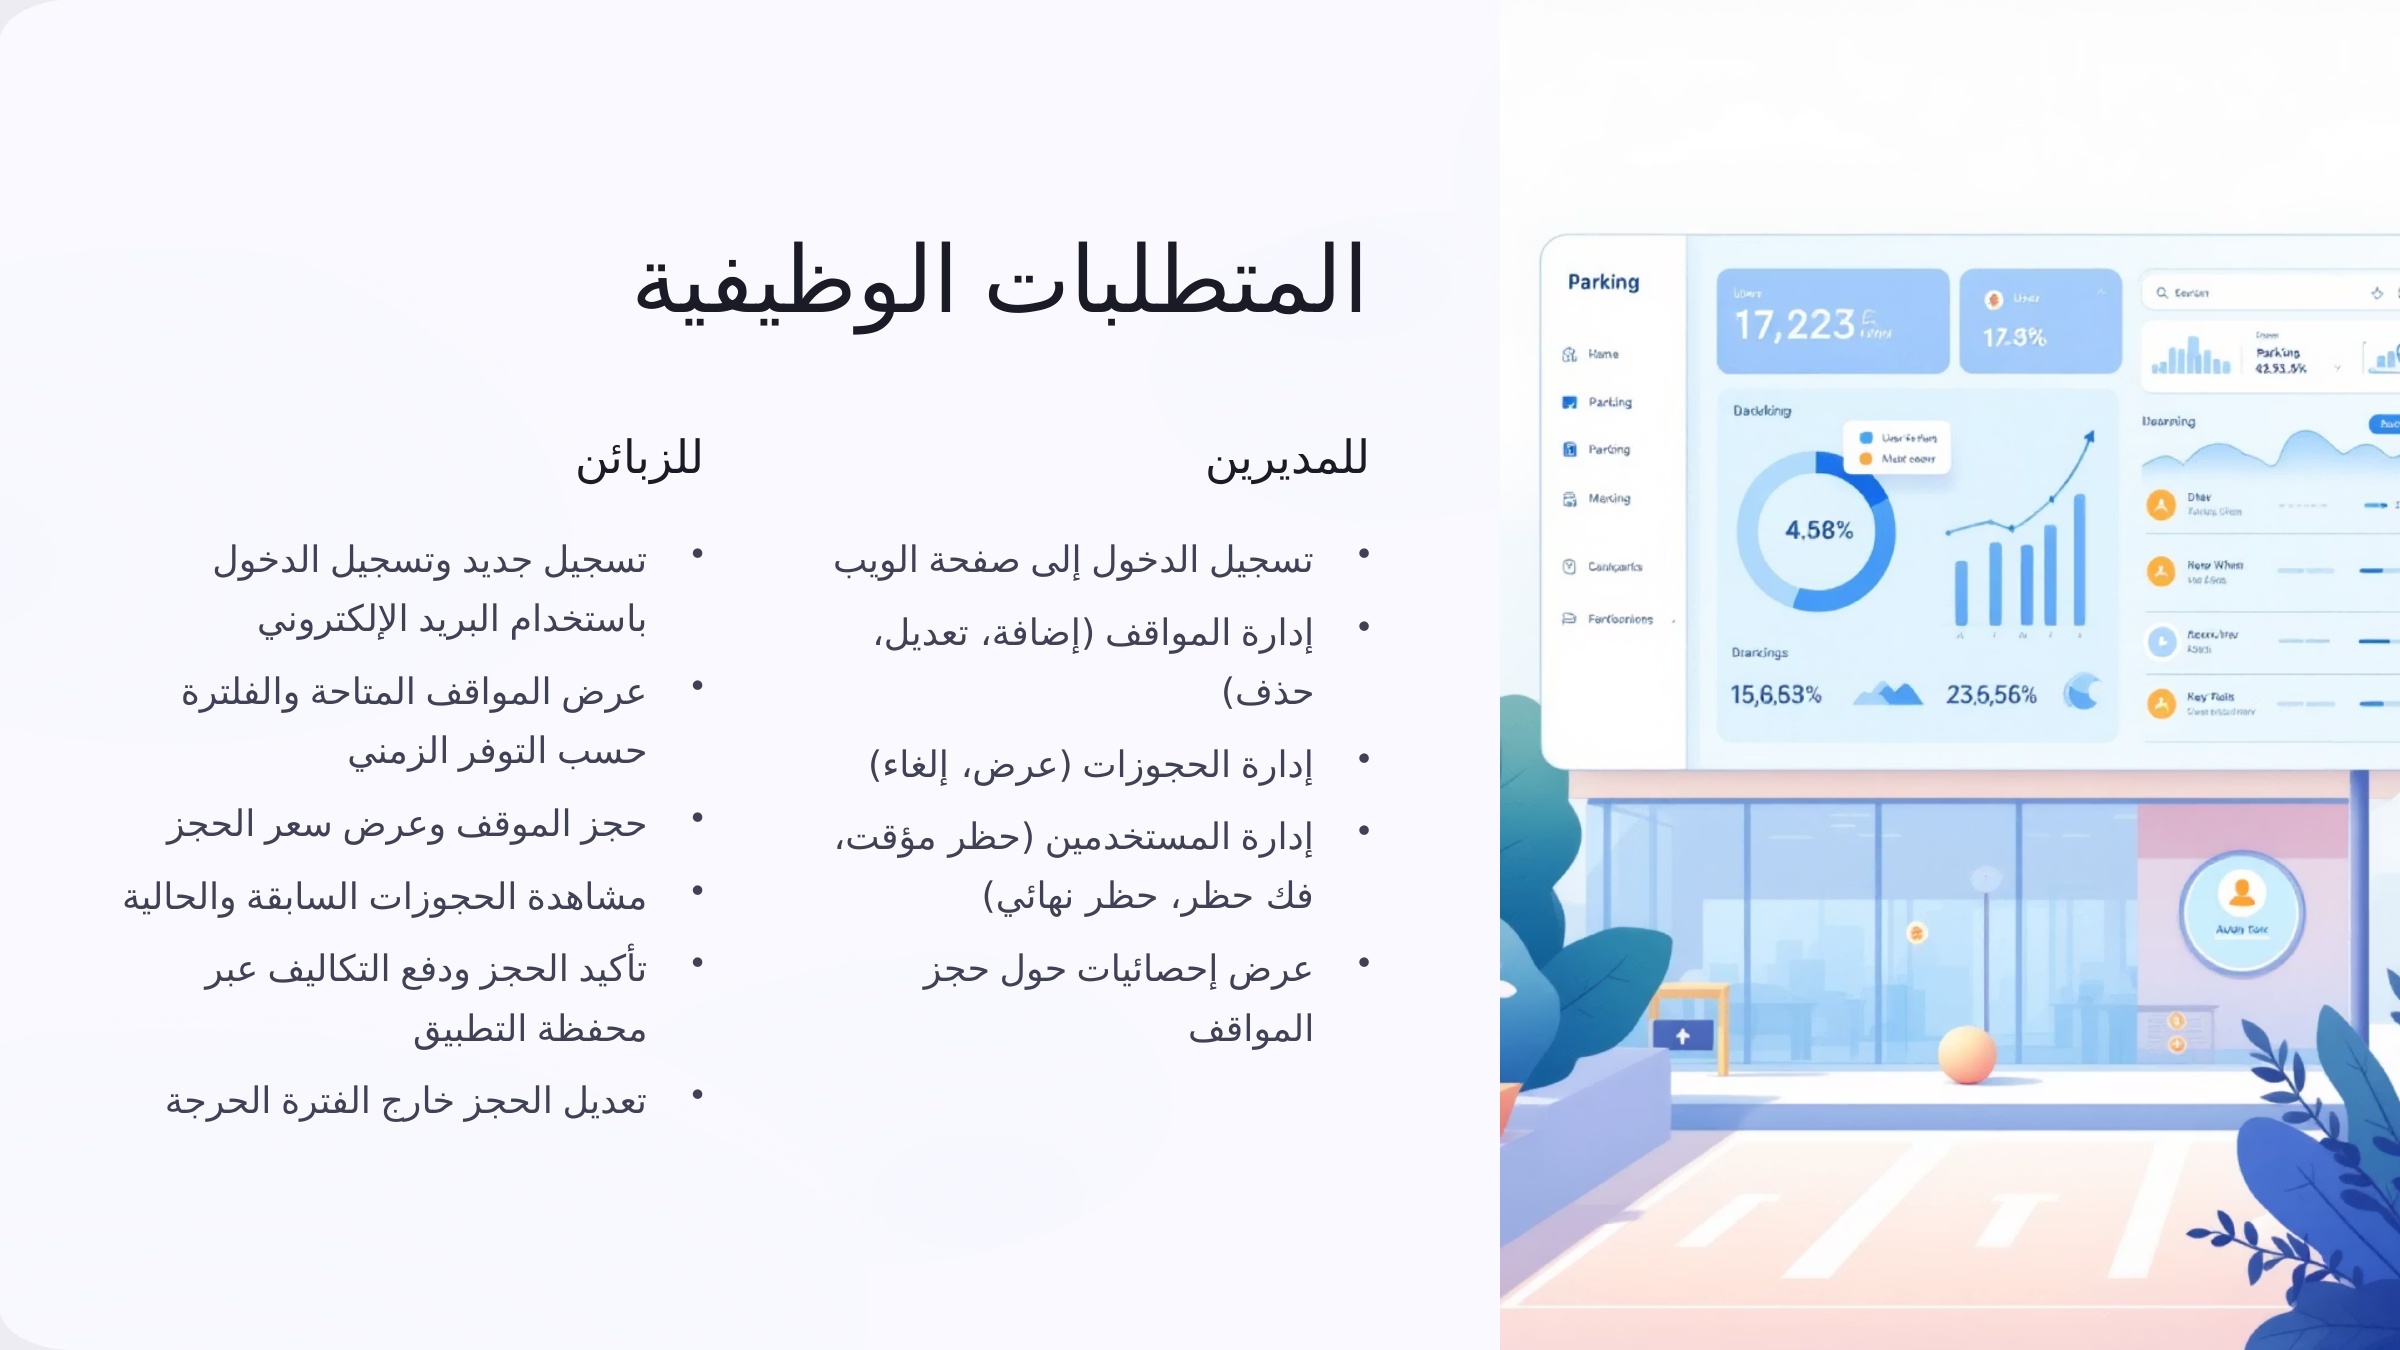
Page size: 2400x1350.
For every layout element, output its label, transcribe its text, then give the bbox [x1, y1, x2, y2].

text_box إدارة المستخدمين (حظر مؤقت، فك حظر، حظر نهائي) [796, 797, 1371, 917]
text_box تسجيل جديد وتسجيل الدخول باستخدام البريد الإلكتروني [130, 520, 705, 640]
text_box مشاهدة الحجوزات السابقة والحالية [130, 857, 705, 917]
text_box للزبائن [239, 425, 705, 484]
text_box تأكيد الحجز ودفع التكاليف عبر محفظة التطبيق [130, 929, 705, 1049]
picture [1499, 0, 2400, 1350]
text_box المتطلبات الوظيفية [439, 215, 1370, 333]
text_box عرض المواقف المتاحة والفلترة حسب التوفر الزمني [130, 652, 705, 772]
text_box عرض إحصائيات حول حجز المواقف [796, 929, 1371, 1049]
text_box إدارة الحجوزات (عرض، إلغاء) [796, 724, 1371, 785]
text_box للمديرين [905, 425, 1371, 484]
text_box حجز الموقف وعرض سعر الحجز [130, 784, 705, 844]
text_box تسجيل الدخول إلى صفحة الويب [796, 520, 1371, 580]
text_box إدارة المواقف (إضافة، تعديل، حذف) [796, 592, 1371, 712]
text_box تعديل الحجز خارج الفترة الحرجة [130, 1061, 705, 1122]
